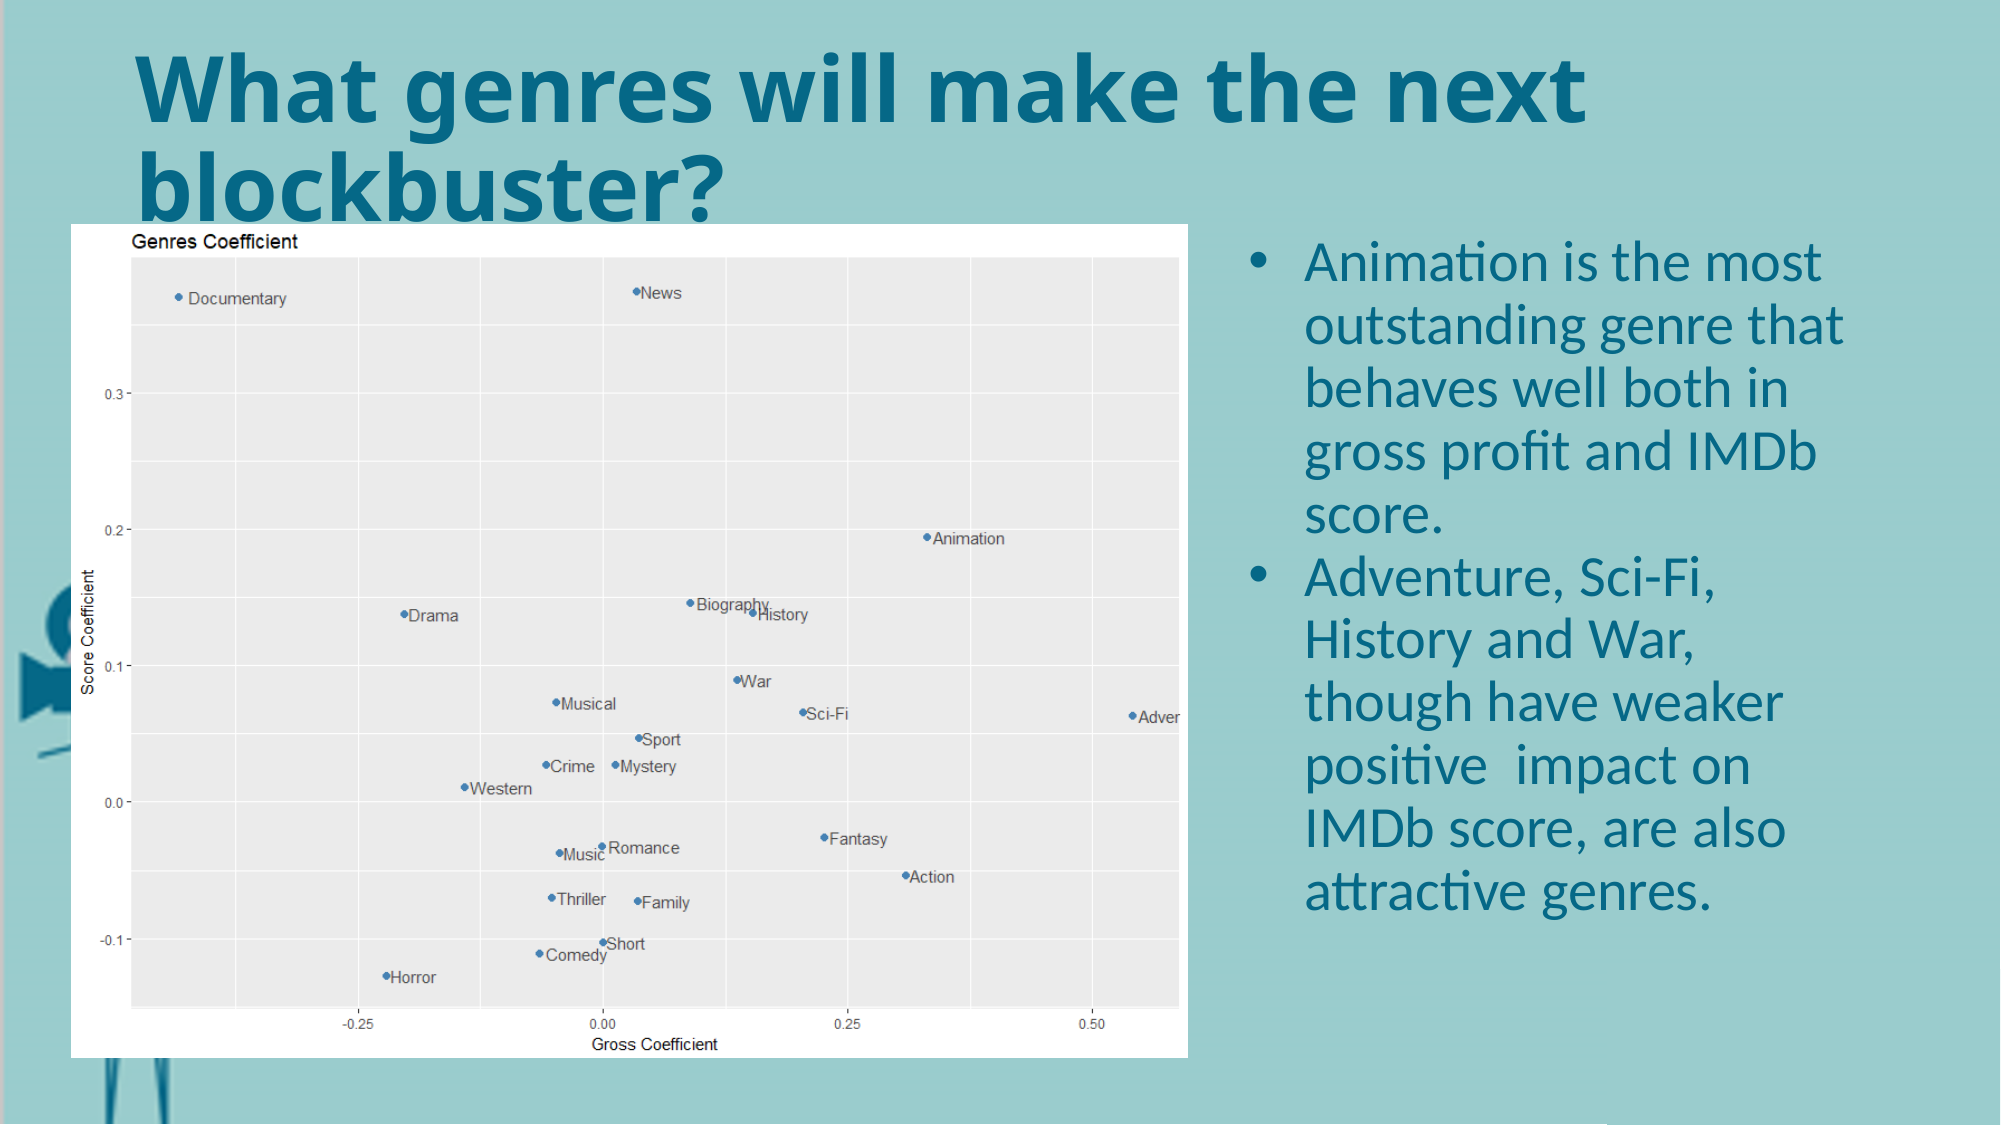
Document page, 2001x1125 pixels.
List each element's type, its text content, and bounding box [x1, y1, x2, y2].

title What genres will make the next blockbuster? [120, 33, 1846, 251]
list Animation is the most outstanding genre that behaves well both in gross profit and IMDb score. Adventure, Sci-Fi, History and War, though have weaker positive impact on IMDb score, are also attractive genres. [1233, 224, 1893, 1114]
picture [0, 0, 2001, 1125]
